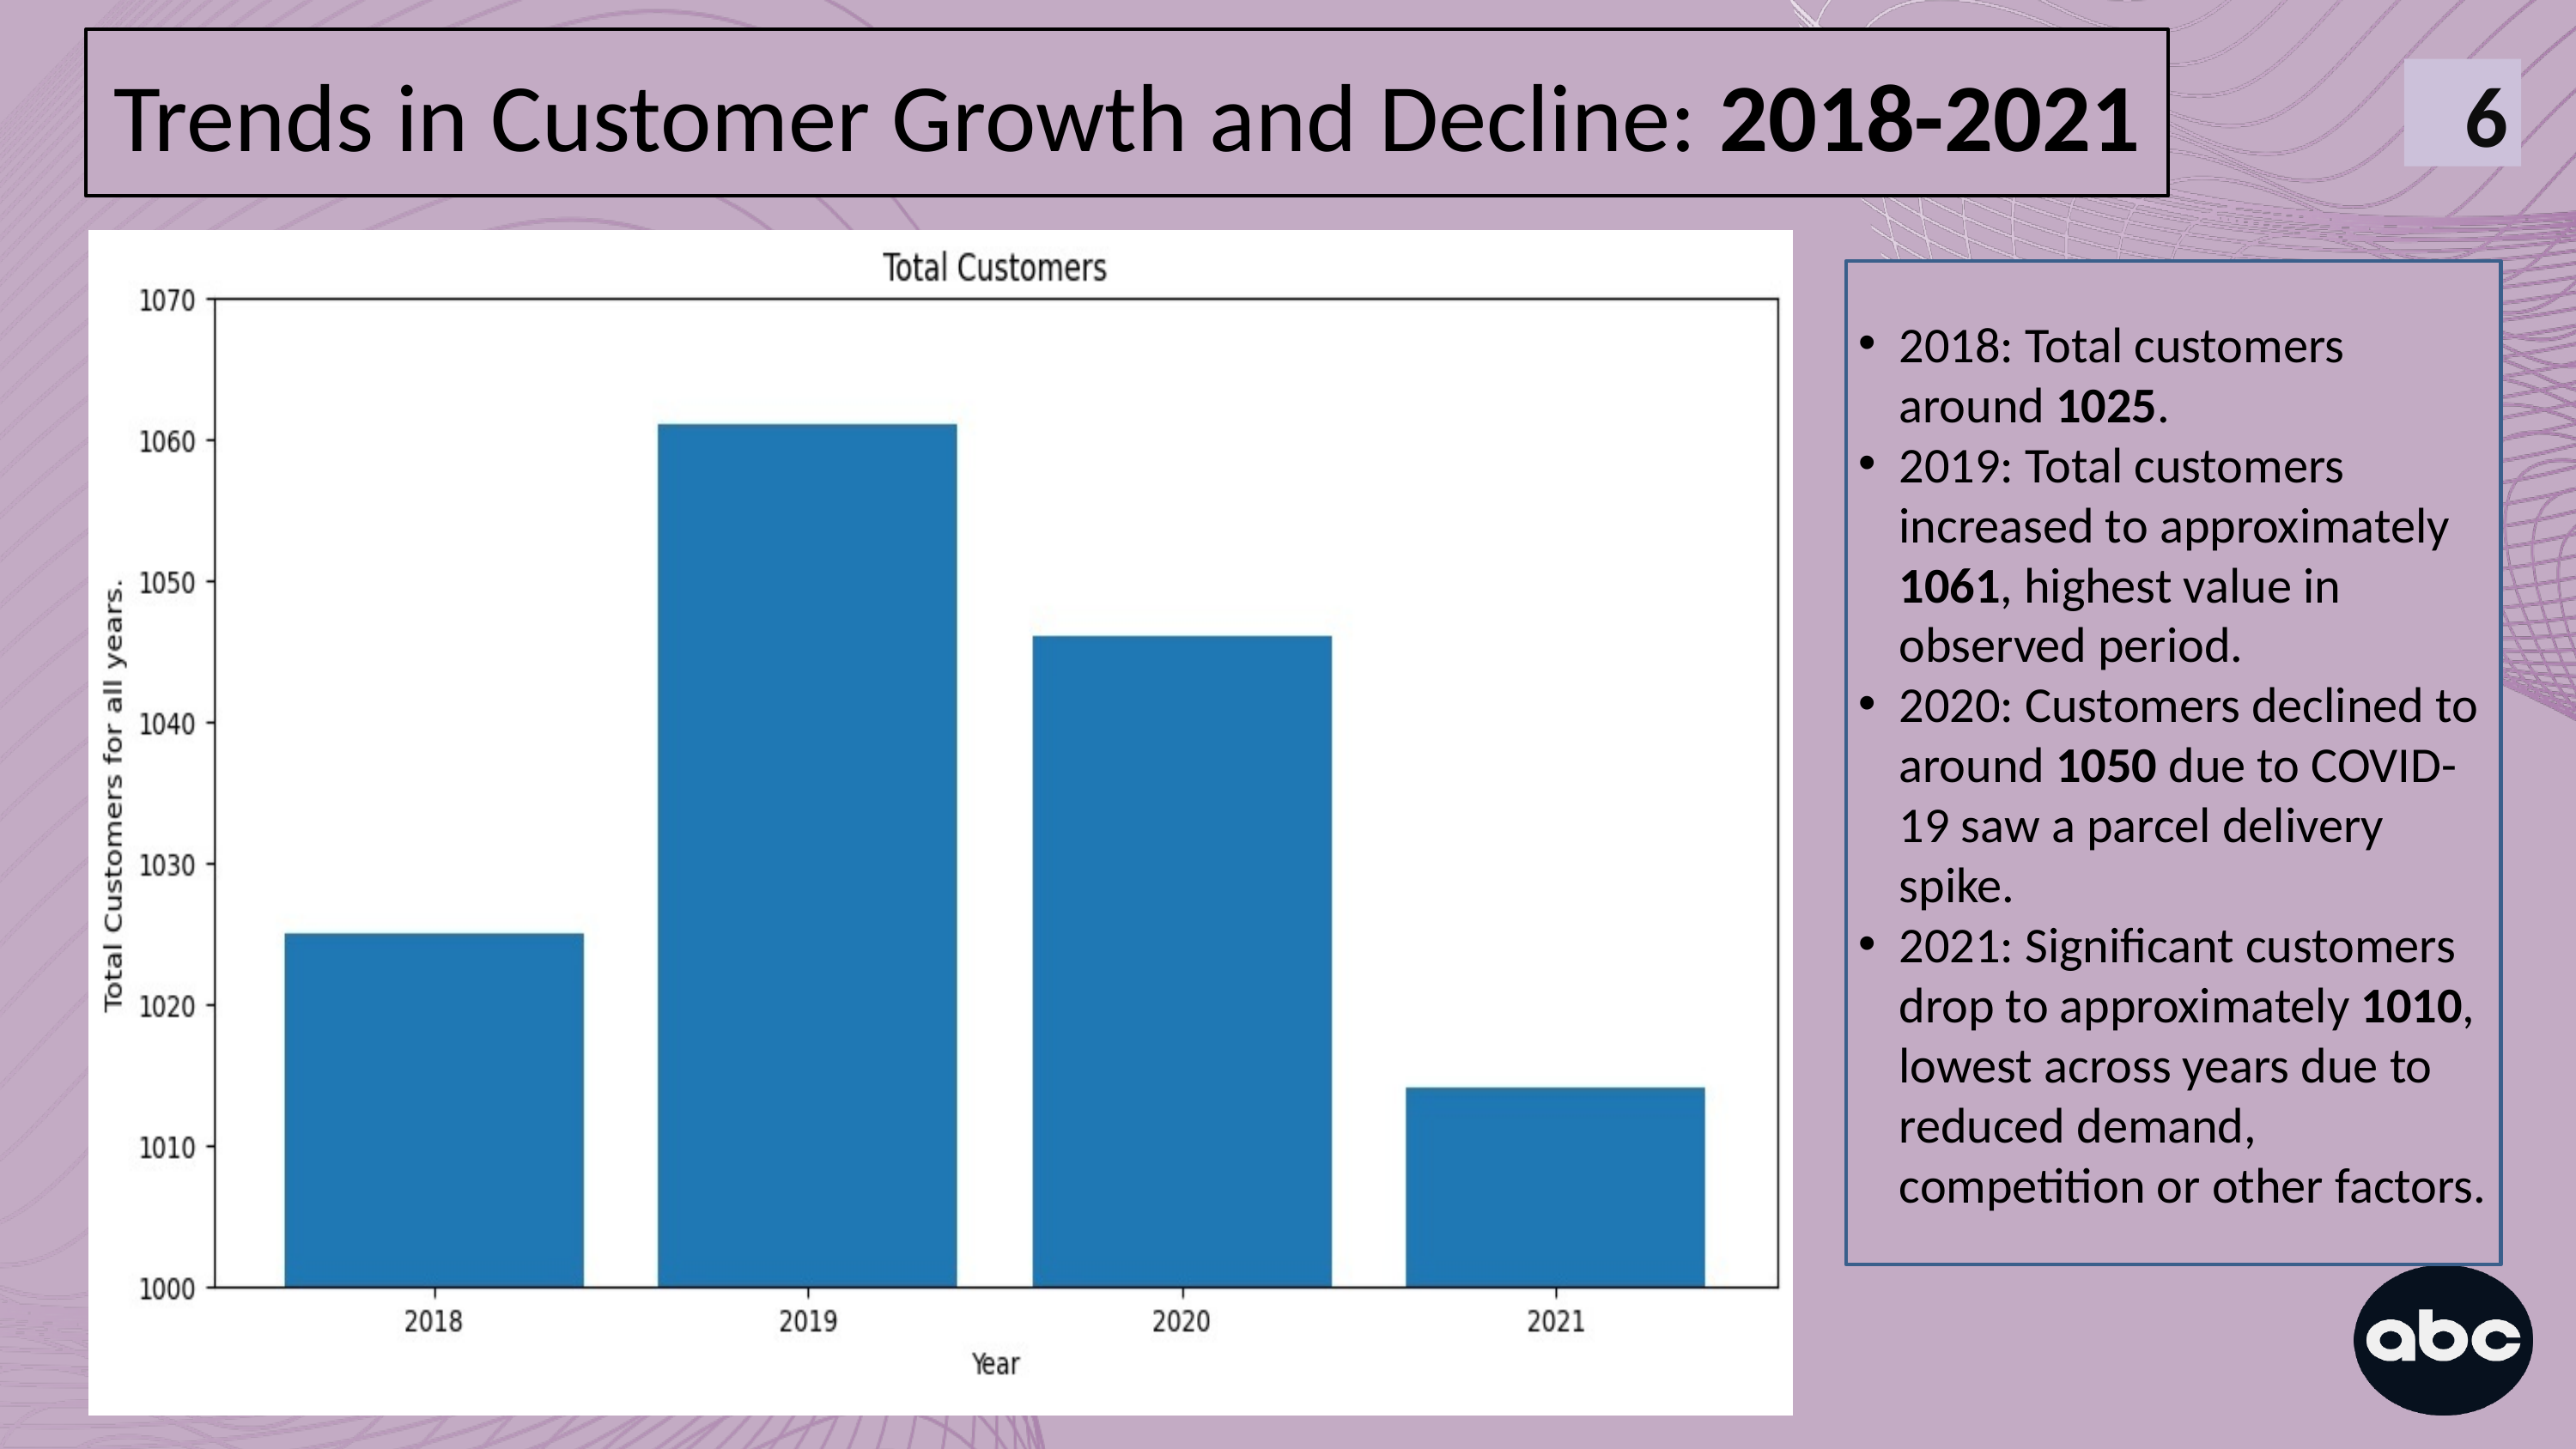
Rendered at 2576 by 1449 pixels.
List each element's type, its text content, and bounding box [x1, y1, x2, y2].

text_box [1790, 0, 2576, 853]
slide_number 6 [2403, 58, 2522, 167]
text_box [0, 0, 1467, 1449]
picture [2354, 1264, 2534, 1416]
text_box 2018: Total customers around 1025. 2019: Total customers increased to approximately 1061, highest value in observed period. 2020: Customers declined to around 1050 due to COVID-19 saw a parcel delivery spike. 2021: Significant customers drop to approximately 1010, lowest across years due to reduced demand, competition or other factors. [1844, 259, 2503, 1266]
text_box Trends in Customer Growth and Decline: 2018-2021 [84, 27, 2170, 197]
picture [88, 230, 1793, 1416]
